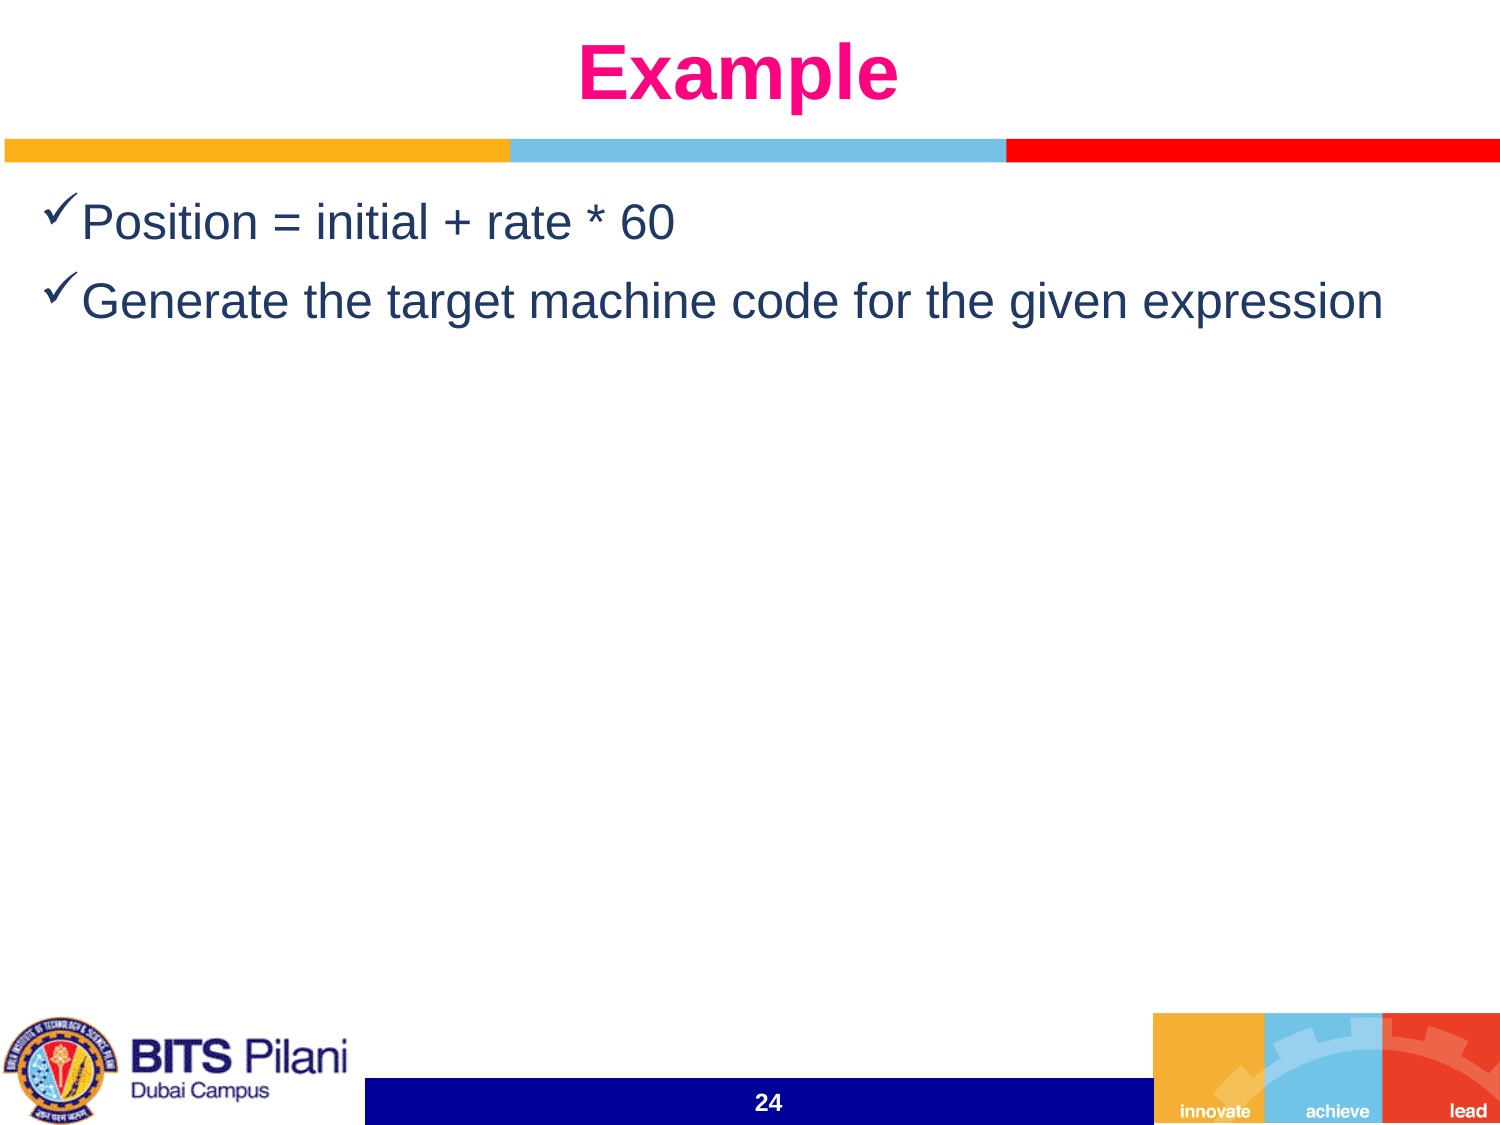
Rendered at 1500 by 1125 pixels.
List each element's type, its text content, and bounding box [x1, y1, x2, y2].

title Example [20, 24, 1458, 125]
picture [3, 1016, 366, 1125]
picture [1153, 1013, 1500, 1123]
list Position = initial + rate * 60 Generate the target machine code for the given expression [24, 188, 1463, 1013]
slide_number 24 [600, 1071, 938, 1125]
